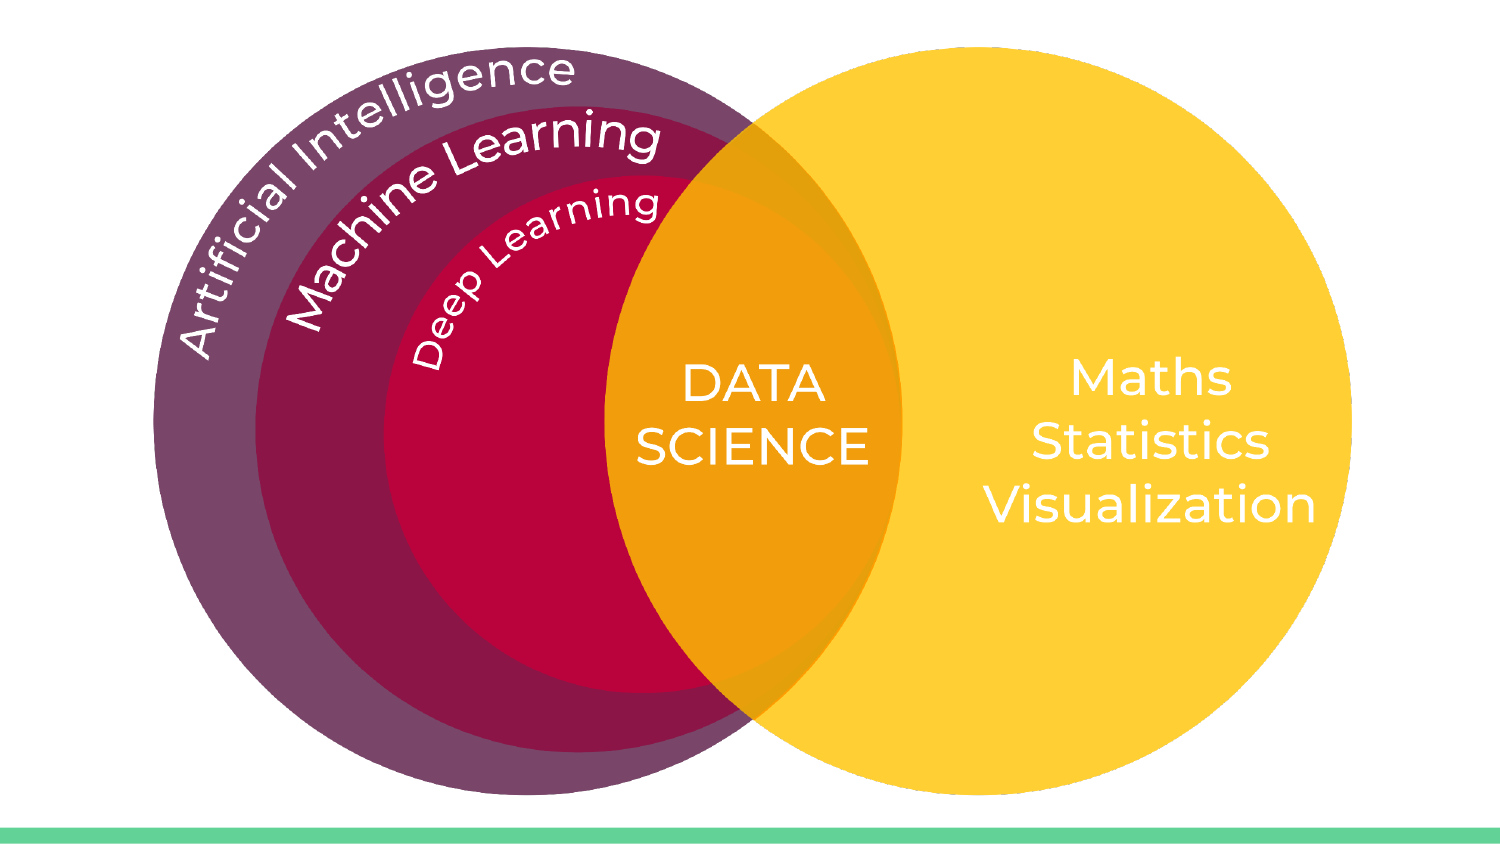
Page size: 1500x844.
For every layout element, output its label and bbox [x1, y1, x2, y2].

picture [132, 0, 1353, 796]
